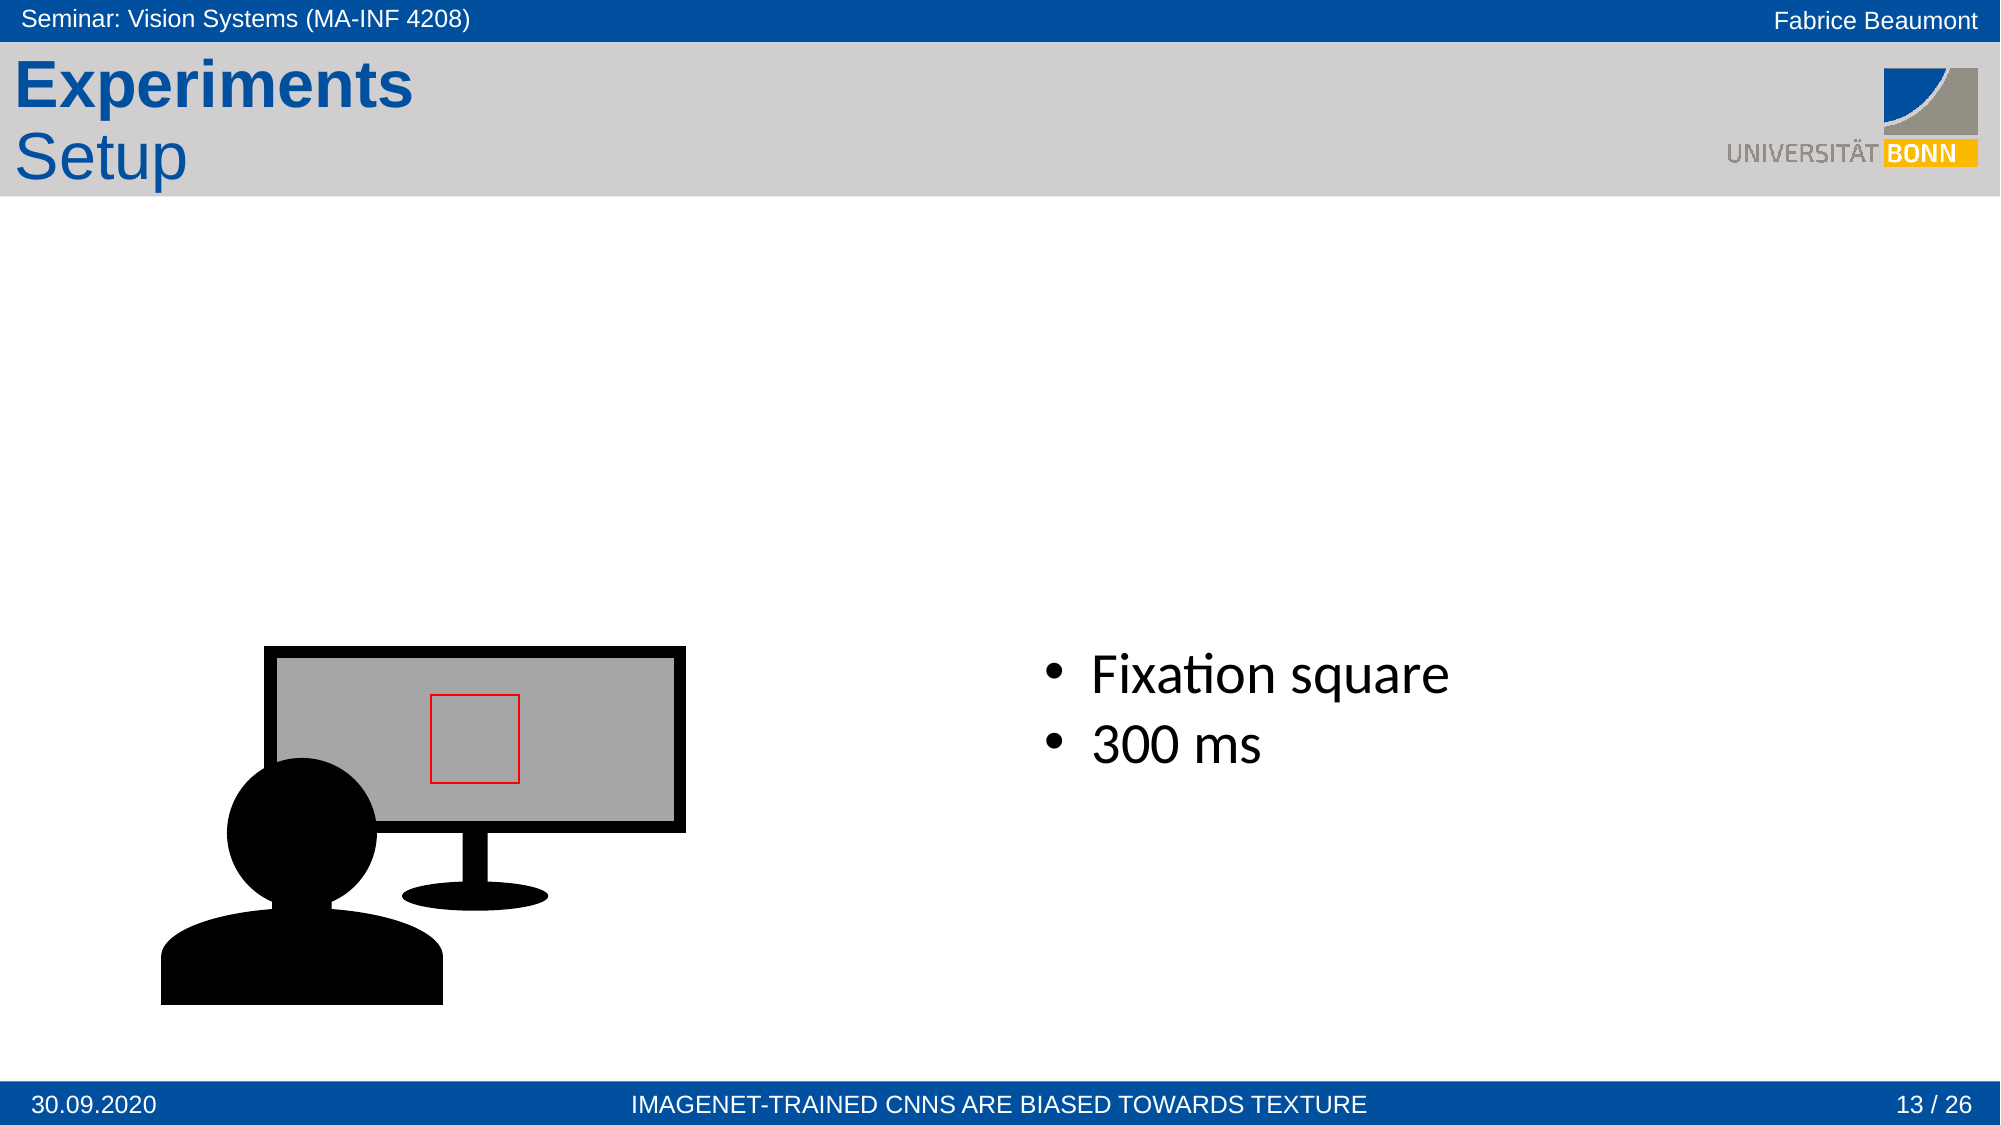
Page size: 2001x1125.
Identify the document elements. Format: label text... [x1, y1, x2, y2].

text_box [161, 652, 680, 1005]
text_box 13 / 26 [1850, 1081, 1988, 1125]
picture [1724, 44, 1978, 187]
text_box Fixation square 300 ms [1030, 627, 1466, 783]
list Experiments Setup [0, 42, 1725, 122]
